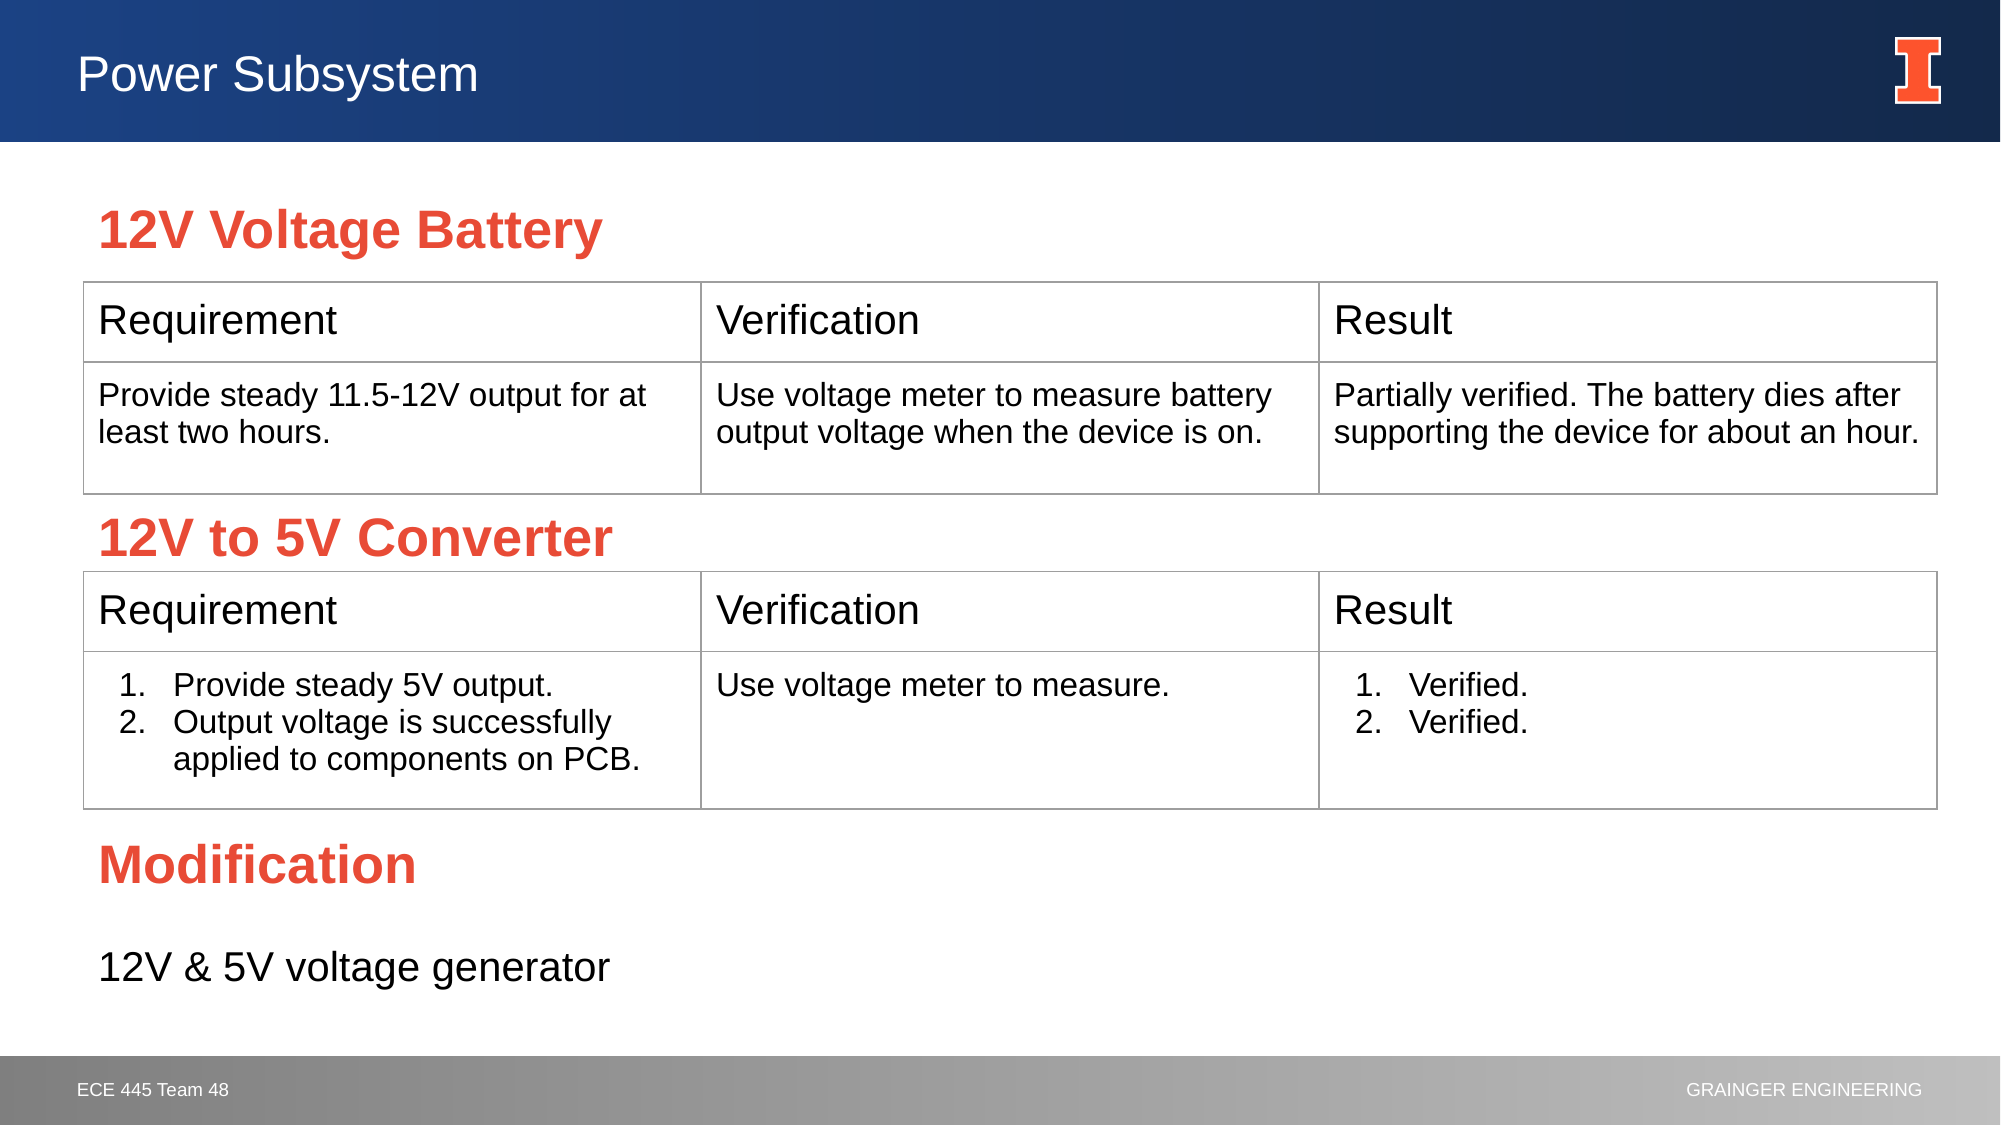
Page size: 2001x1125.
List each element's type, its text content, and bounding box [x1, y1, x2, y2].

list 12V Voltage Battery 12V to 5V Converter Modification 12V & 5V voltage generator [83, 810, 1917, 1044]
list 12V Voltage Battery 12V to 5V Converter Modification 12V & 5V voltage generator [83, 495, 1917, 571]
picture [1895, 37, 1942, 104]
text_box ECE 445 Team 48 [61, 1070, 1373, 1108]
table_cell Use voltage meter to measure. [702, 652, 1318, 808]
table_cell Provide steady 11.5-12V output for at least two hours. [84, 363, 700, 493]
table_cell Partially verified. The battery dies after supporting the device for about an hour. [1320, 363, 1936, 493]
text_box [0, 0, 2000, 142]
table_header Result [1320, 572, 1936, 651]
table_cell Use voltage meter to measure battery output voltage when the device is on. [702, 363, 1318, 493]
table_header Requirement [84, 572, 700, 651]
text_box GRAINGER ENGINEERING [1531, 1070, 1938, 1108]
table_cell Verified. Verified. [1320, 652, 1936, 808]
table_header Requirement [84, 283, 700, 361]
text_box Power Subsystem [61, 33, 1852, 109]
table_cell Provide steady 5V output. Output voltage is successfully applied to components on PCB. [84, 652, 700, 808]
text_box [0, 1056, 2000, 1125]
list 12V Voltage Battery 12V to 5V Converter Modification 12V & 5V voltage generator [83, 187, 1917, 281]
table_header Result [1320, 283, 1936, 361]
table_header Verification [702, 572, 1318, 651]
table_header Verification [702, 283, 1318, 361]
